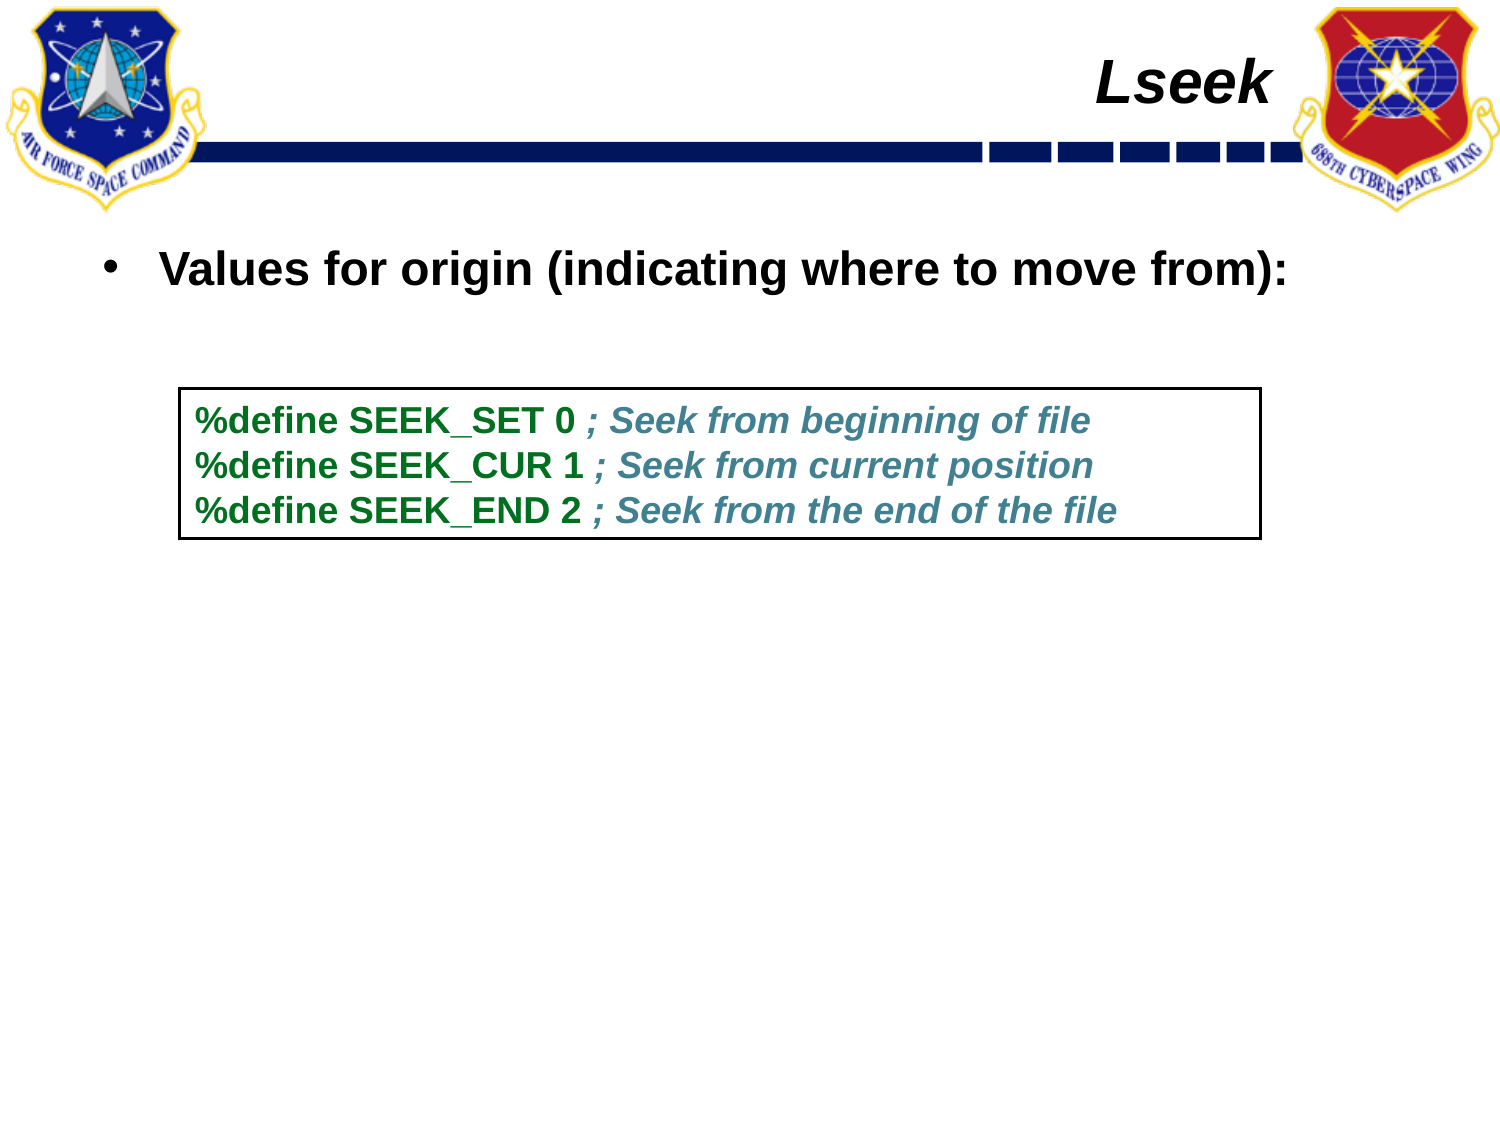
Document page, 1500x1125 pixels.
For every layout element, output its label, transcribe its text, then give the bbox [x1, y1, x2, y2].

text_box Lseek [1056, 12, 1312, 121]
text_box Values for origin (indicating where to move from): [87, 229, 1312, 303]
text_box %define SEEK_SET 0 ; Seek from beginning of file %define SEEK_CUR 1 ; Seek from current position %define SEEK_END 2 ; Seek from the end of the file [179, 388, 1261, 539]
picture [1293, 7, 1500, 213]
picture [0, 0, 213, 218]
